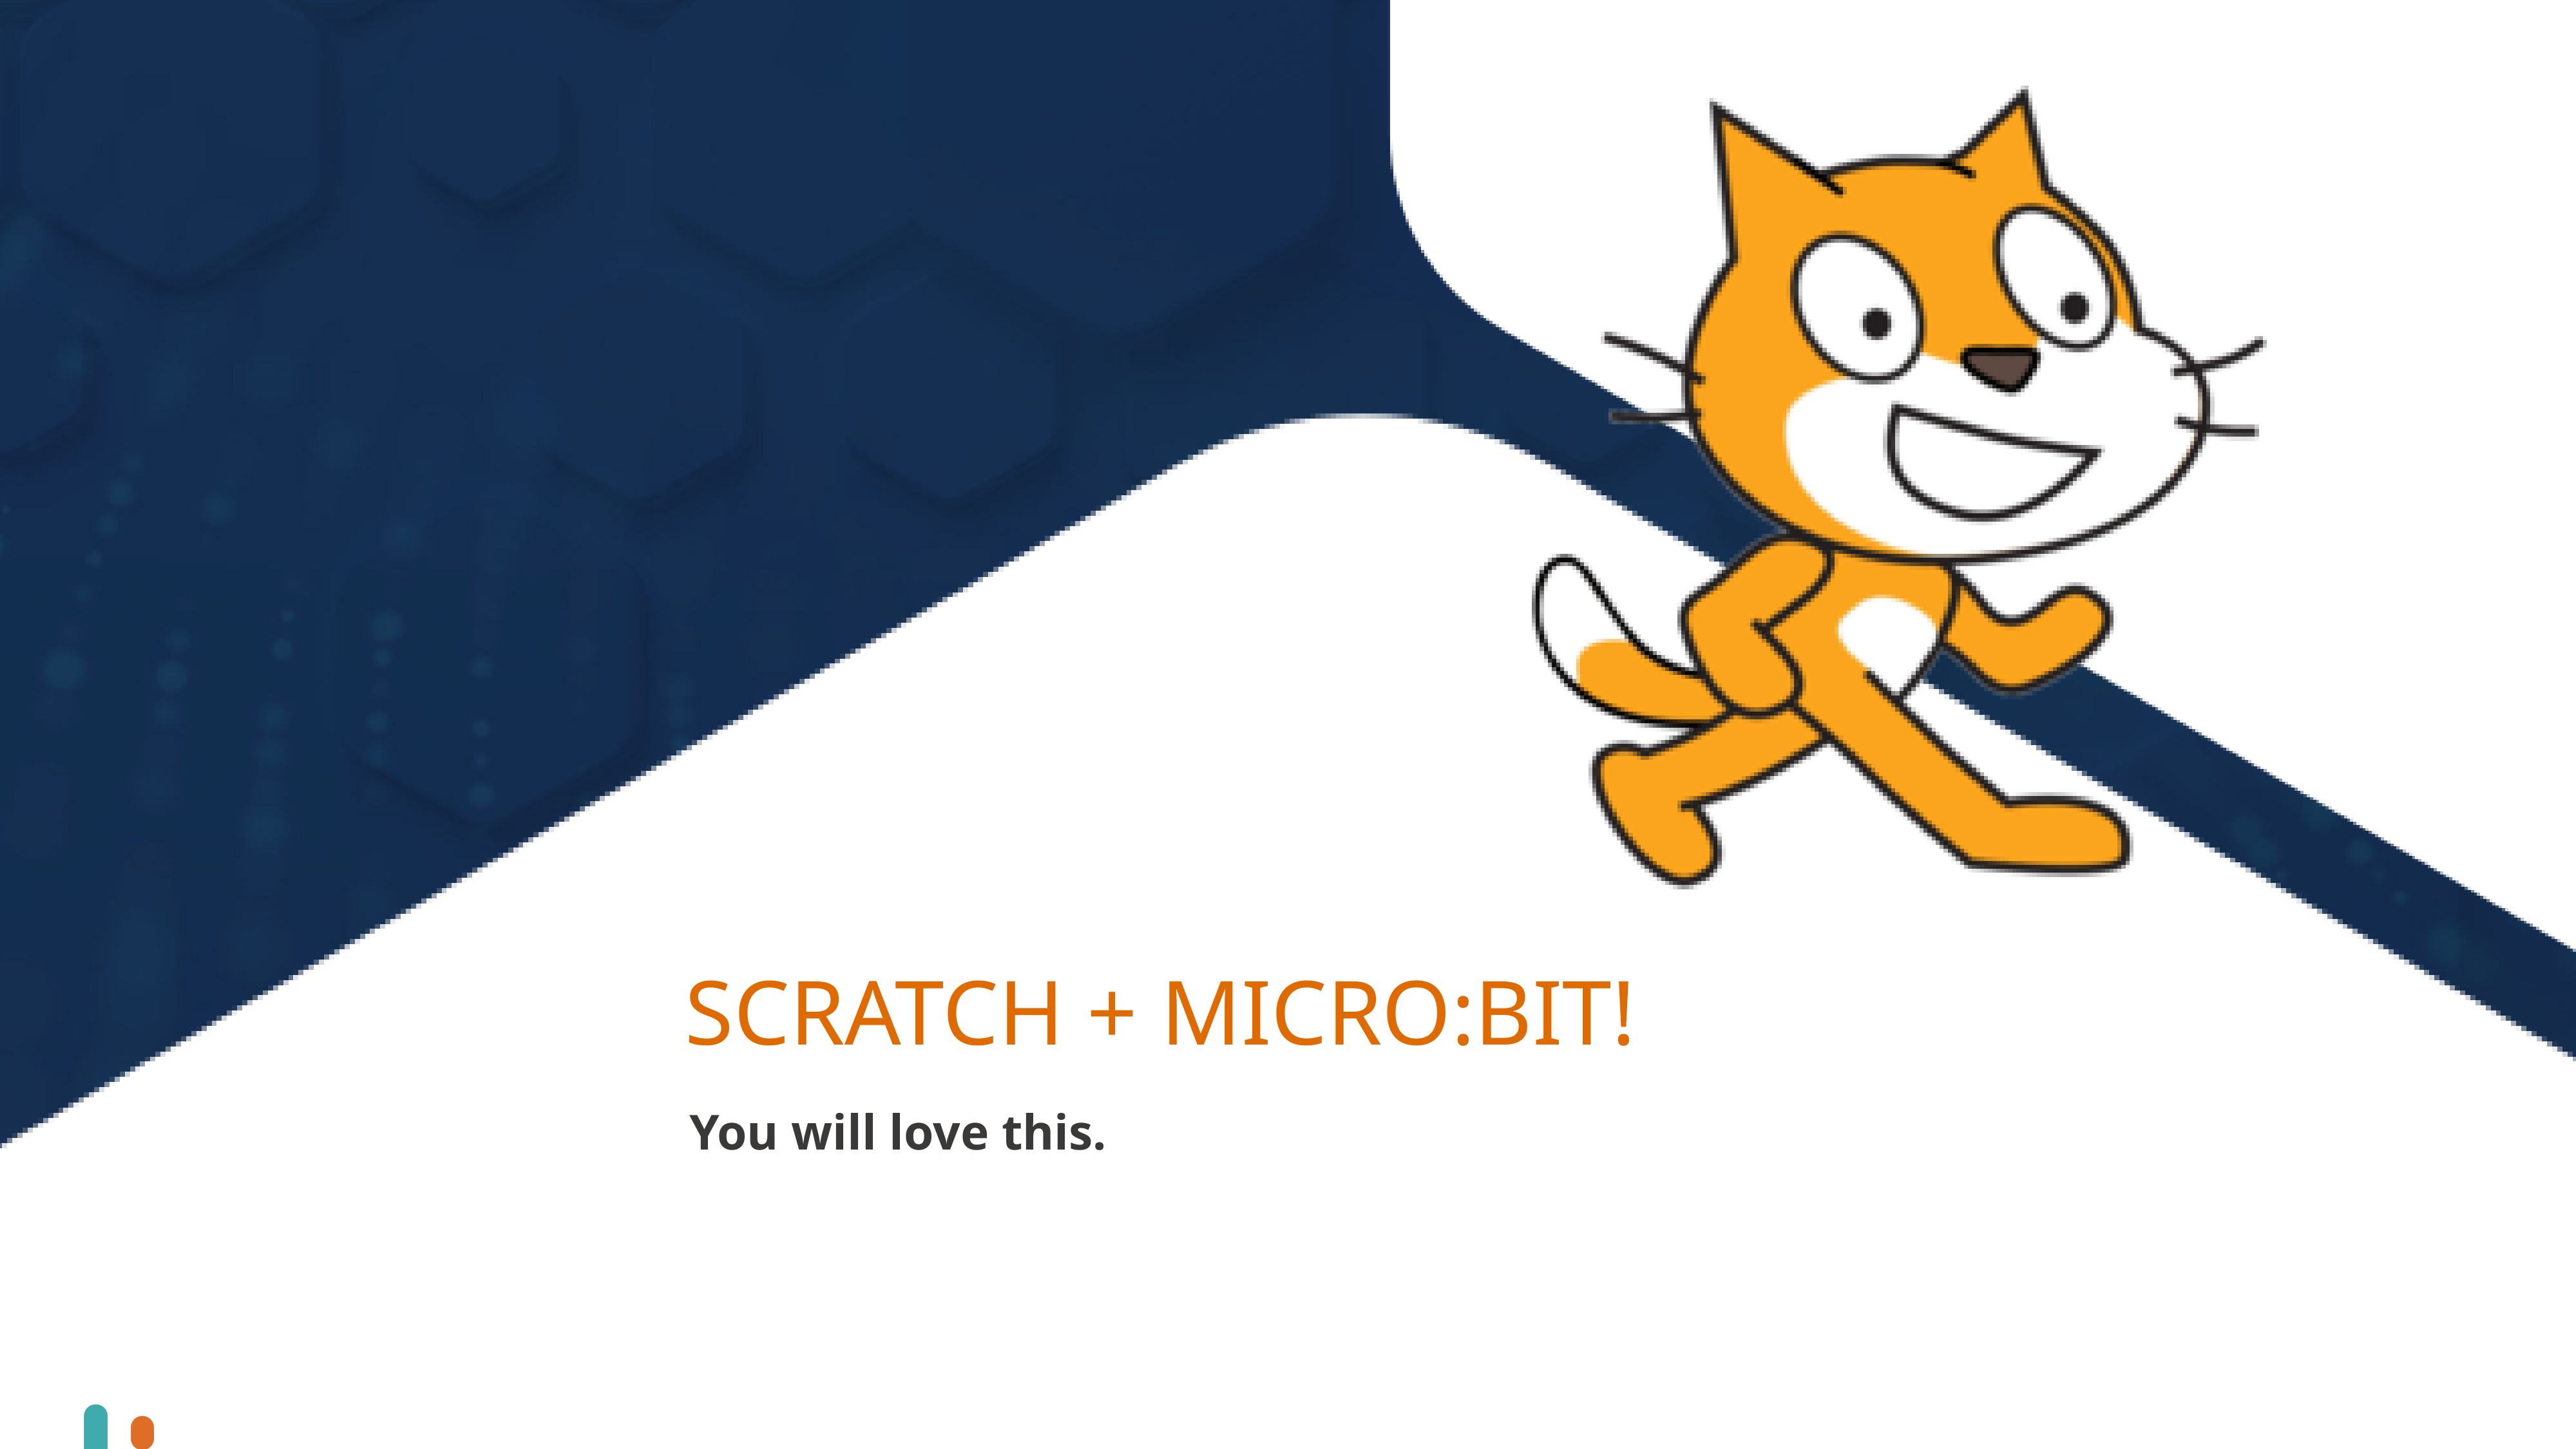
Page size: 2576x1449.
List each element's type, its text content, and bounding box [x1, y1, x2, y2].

title SCRATCH + MICRO:BIT! [665, 706, 2372, 1072]
picture [0, 0, 2576, 1449]
list You will love this. [670, 1072, 2150, 1166]
